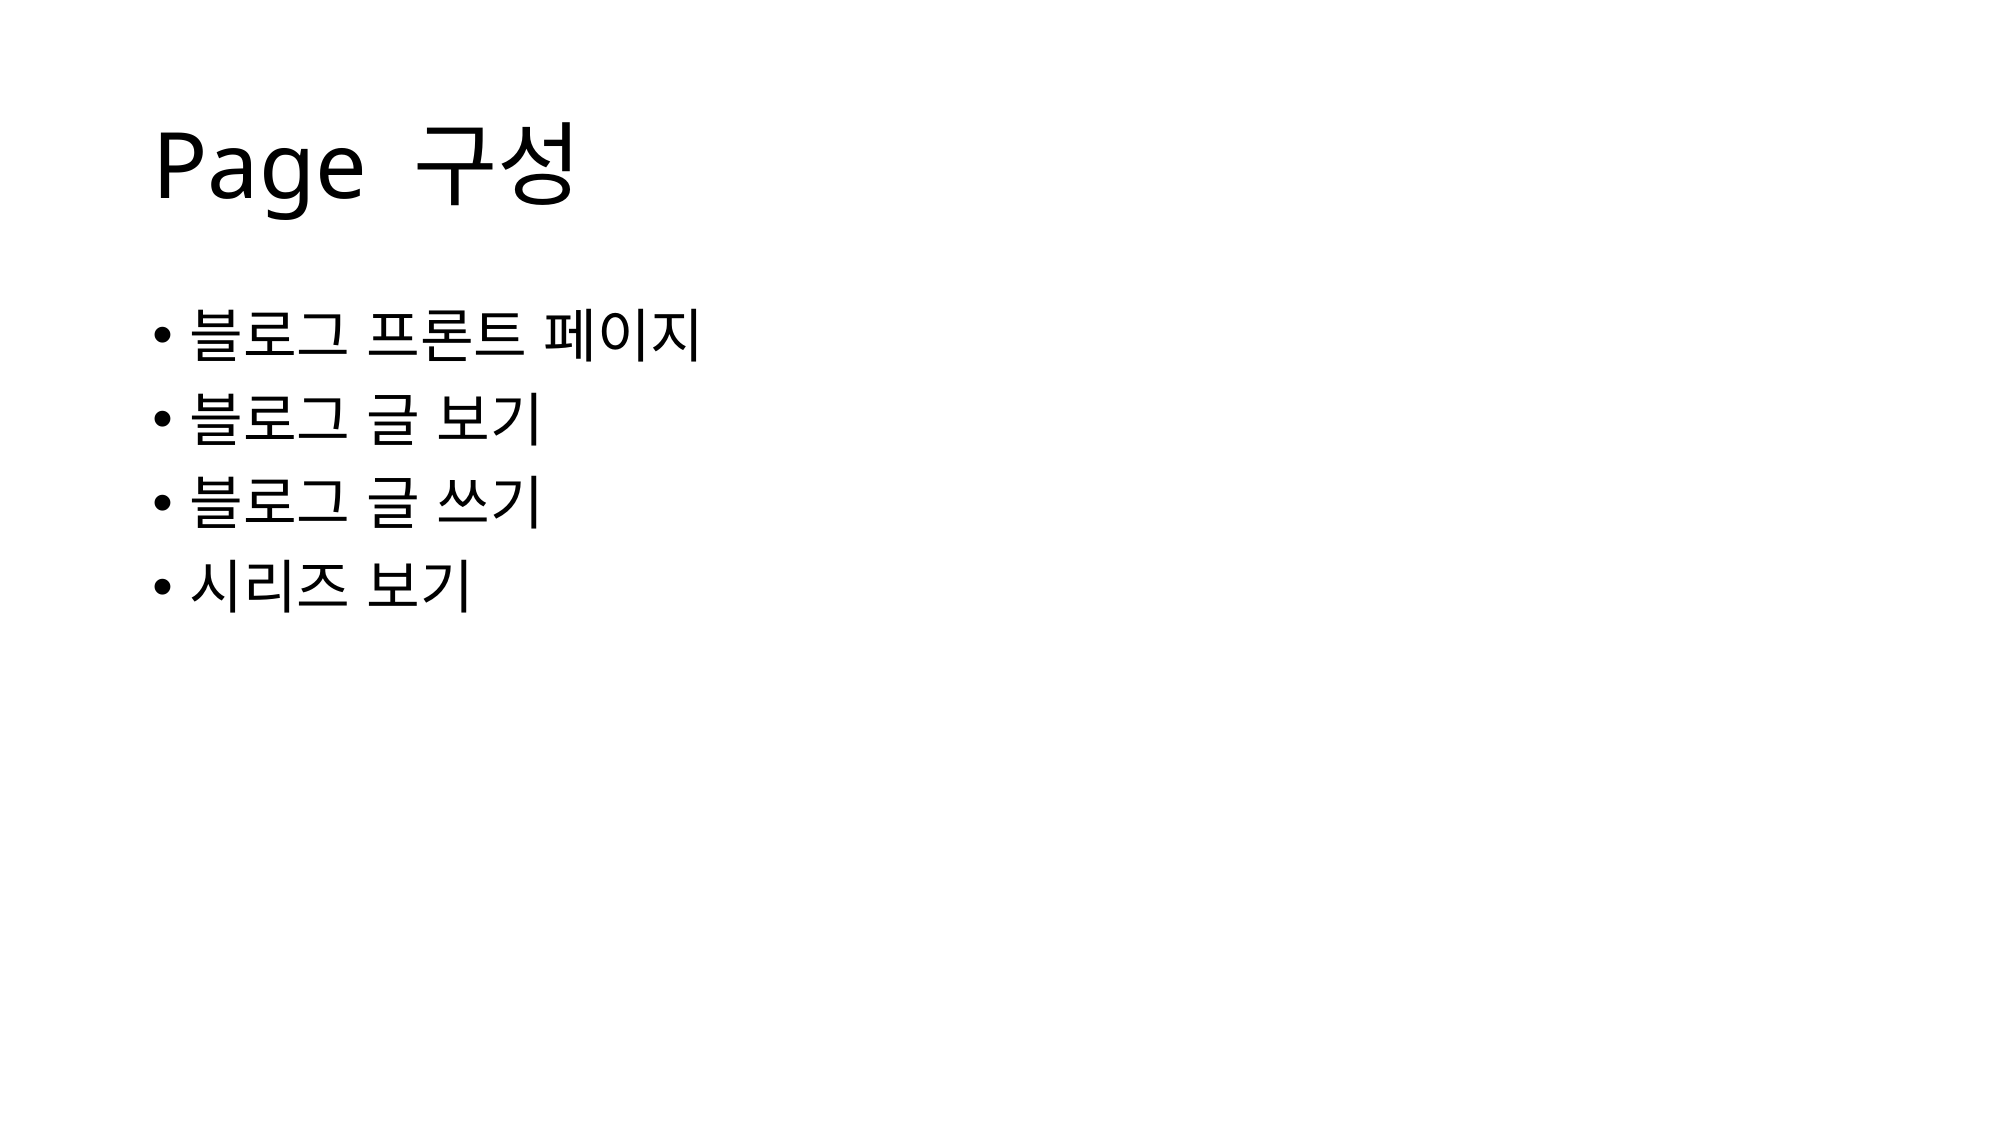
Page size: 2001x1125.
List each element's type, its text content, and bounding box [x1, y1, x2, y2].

list 블로그 프론트 페이지 블로그 글 보기 블로그 글 쓰기 시리즈 보기 [137, 299, 1863, 1014]
title Page 구성 [137, 59, 1863, 278]
